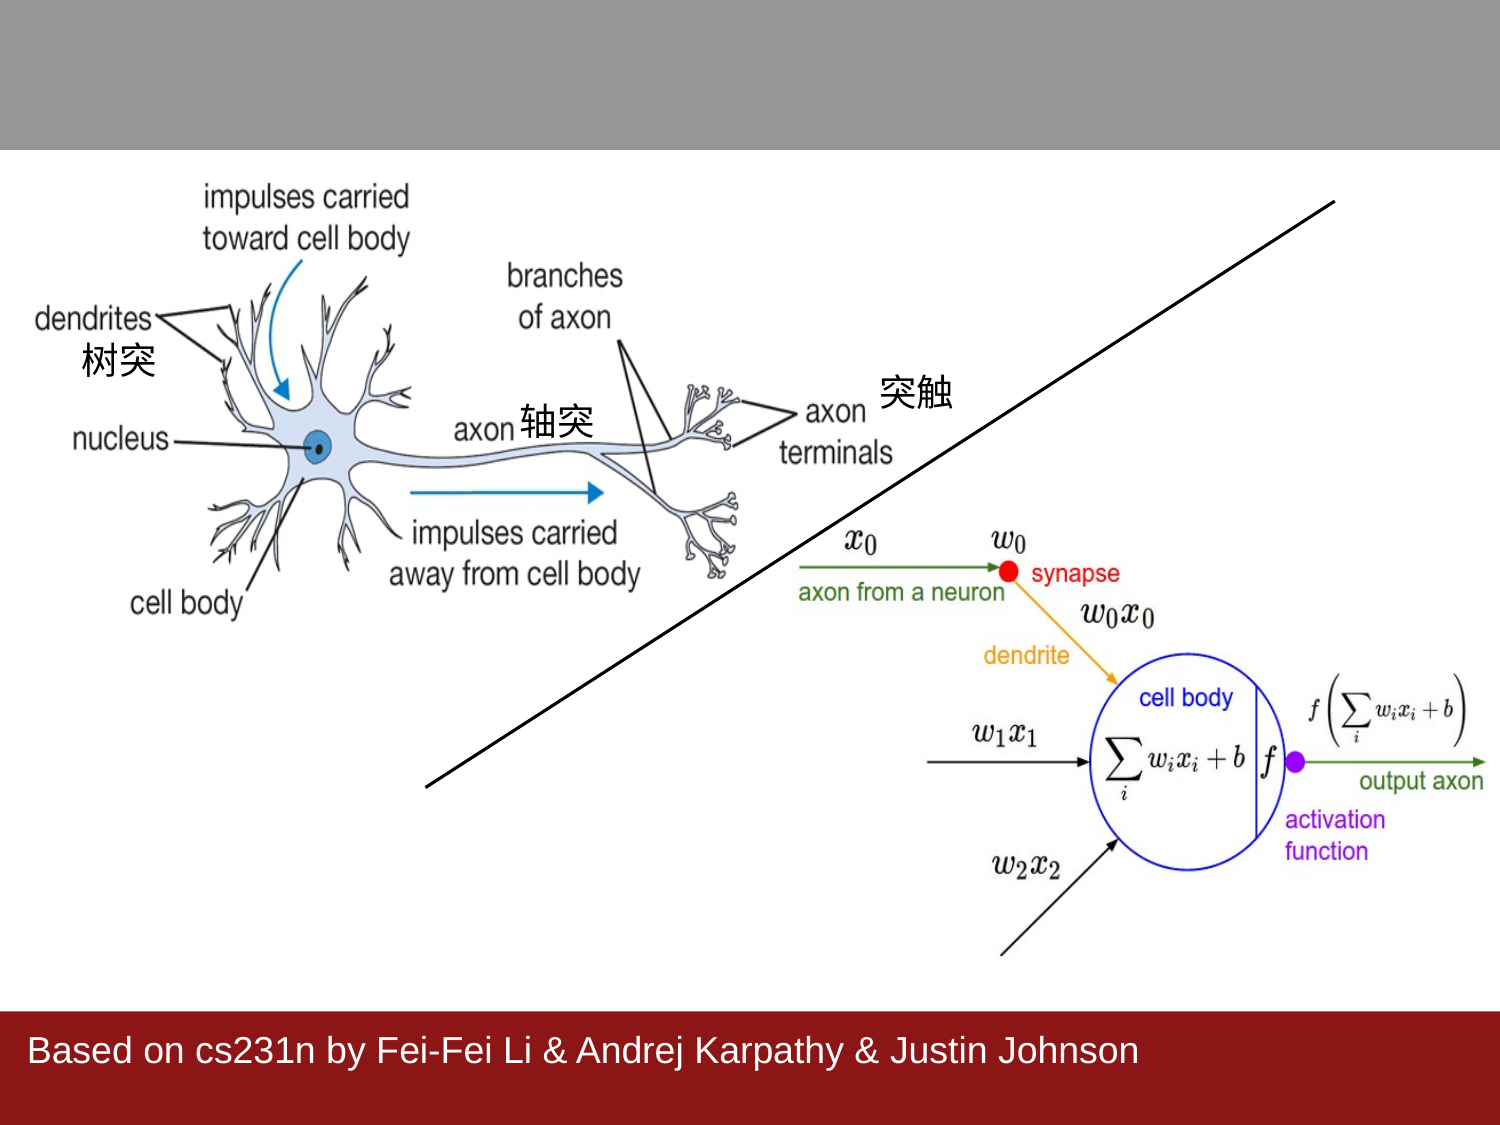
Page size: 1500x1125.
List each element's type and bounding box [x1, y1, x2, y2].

text_box [425, 200, 1336, 788]
picture [792, 521, 1489, 962]
picture [30, 172, 897, 628]
